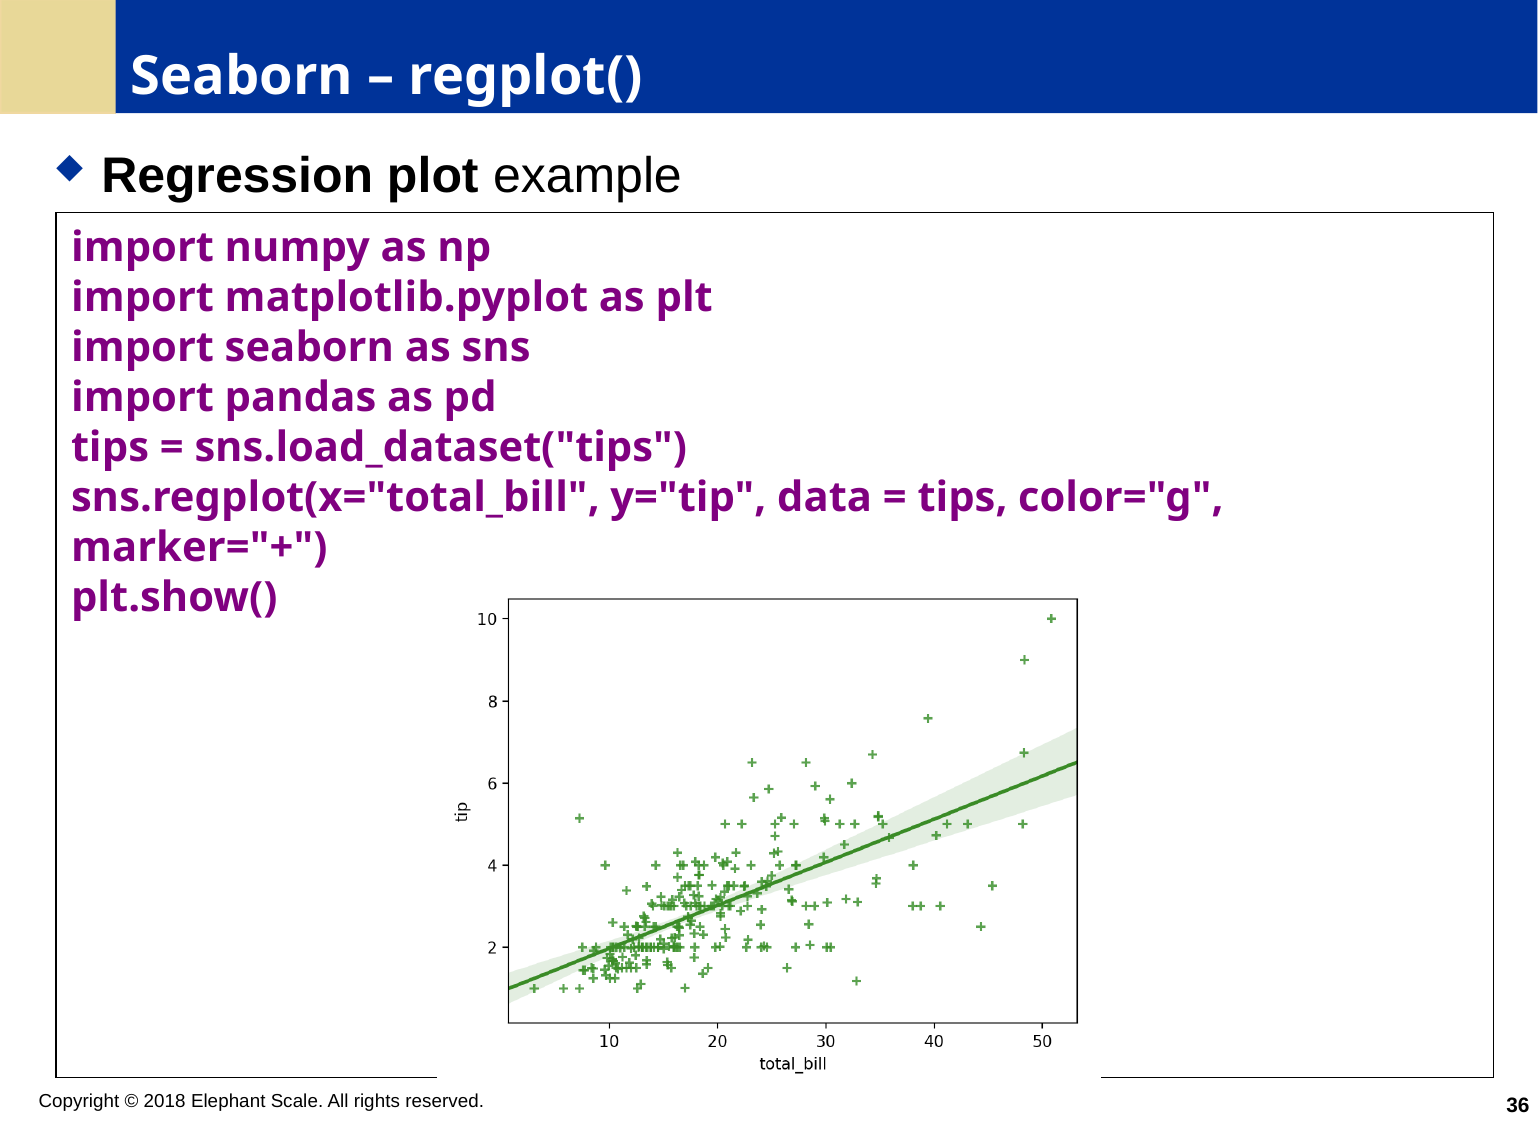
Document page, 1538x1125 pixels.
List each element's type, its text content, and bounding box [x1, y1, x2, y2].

footer Copyright © 2018 Elephant Scale. All rights reserved. [38, 1088, 932, 1112]
picture [0, 0, 115, 114]
picture [437, 581, 1101, 1080]
slide_number 36 [1439, 1079, 1530, 1117]
title Seaborn – regplot() [115, 0, 1538, 114]
list Regression plot example [38, 134, 1500, 1061]
text_box import numpy as np import matplotlib.pyplot as plt import seaborn as sns import pandas as pd tips = sns.load_dataset("tips") sns.regplot(x="total_bill", y="tip", data = tips, color="g", marker="+") plt.show() [56, 212, 1494, 1078]
